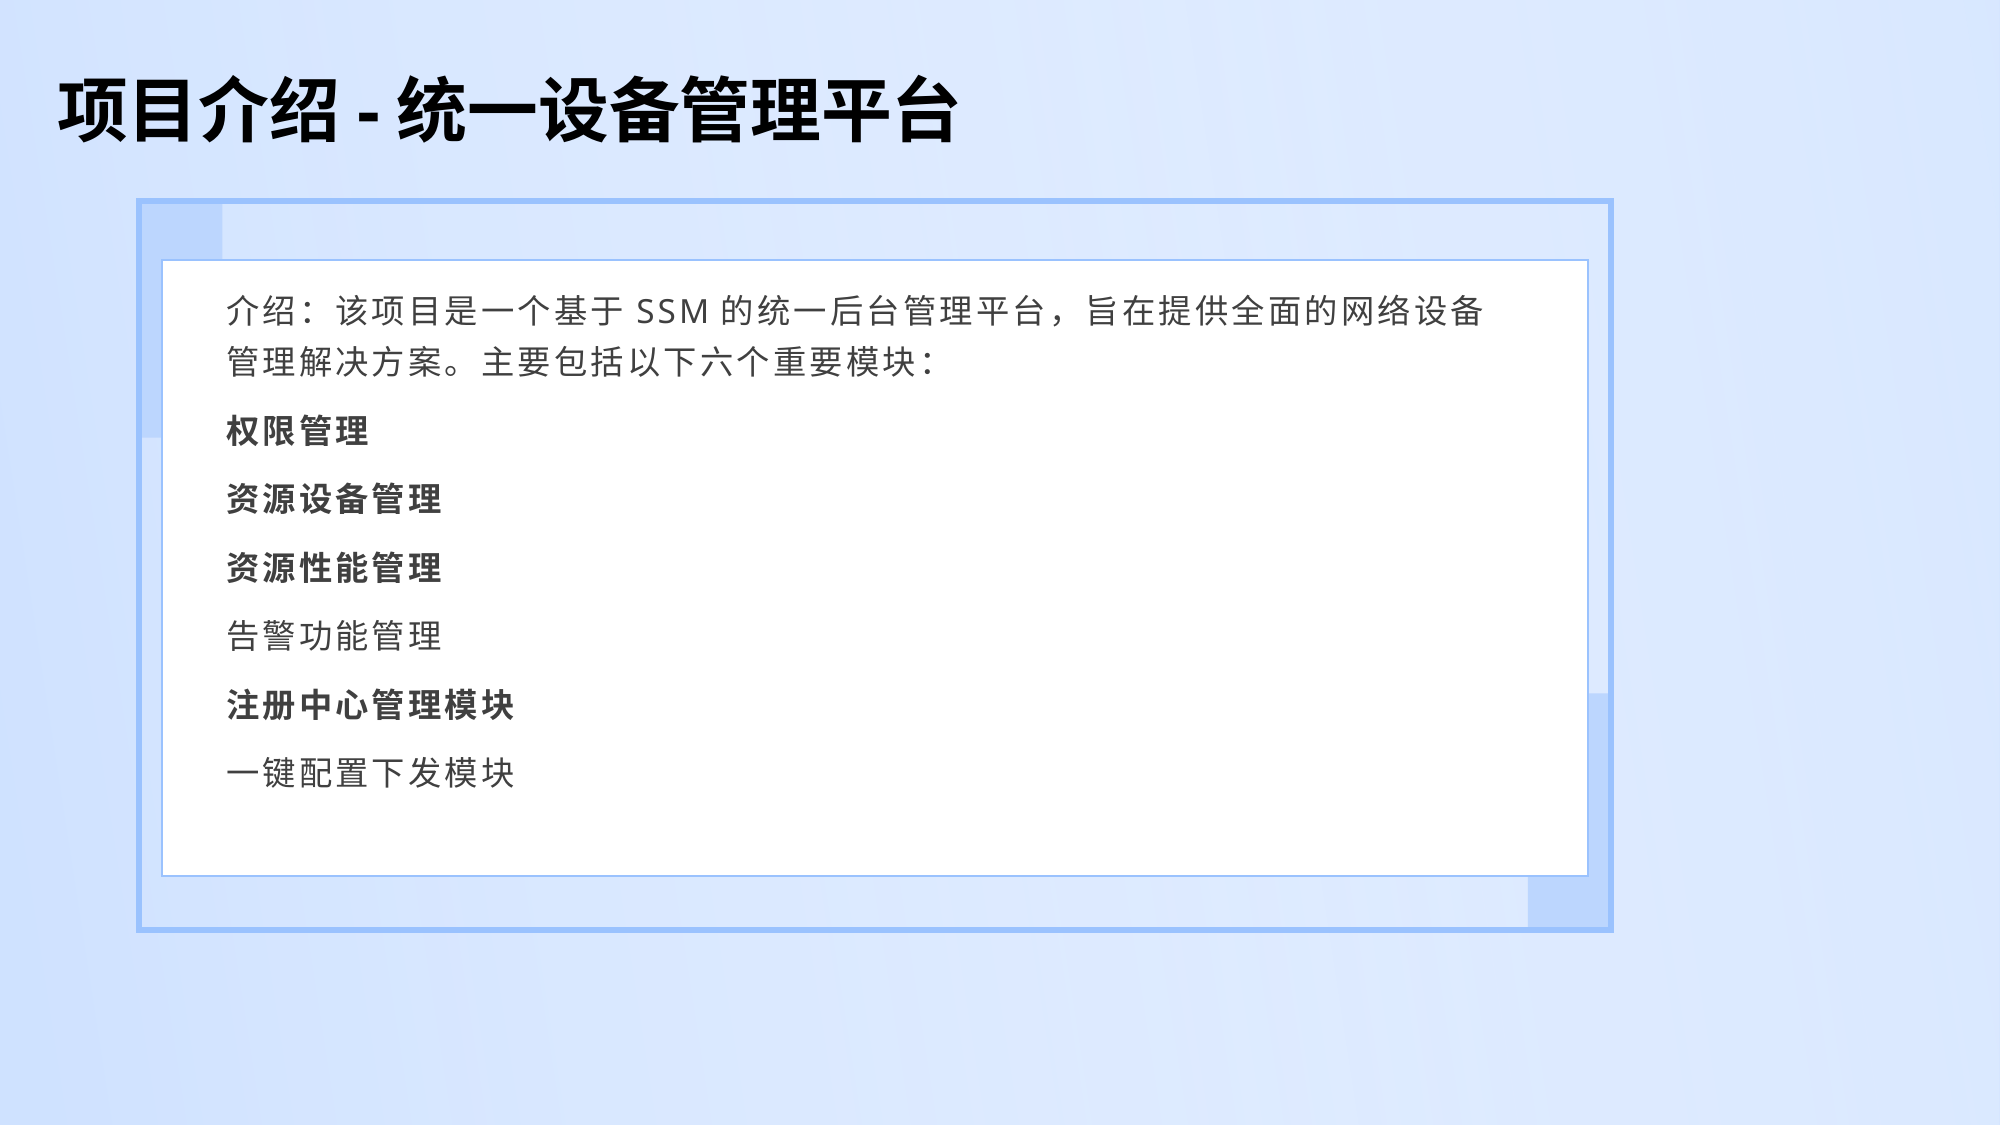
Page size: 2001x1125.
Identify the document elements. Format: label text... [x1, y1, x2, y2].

text_box 项目介绍-统一设备管理平台 [57, 23, 1612, 152]
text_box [139, 200, 1612, 931]
